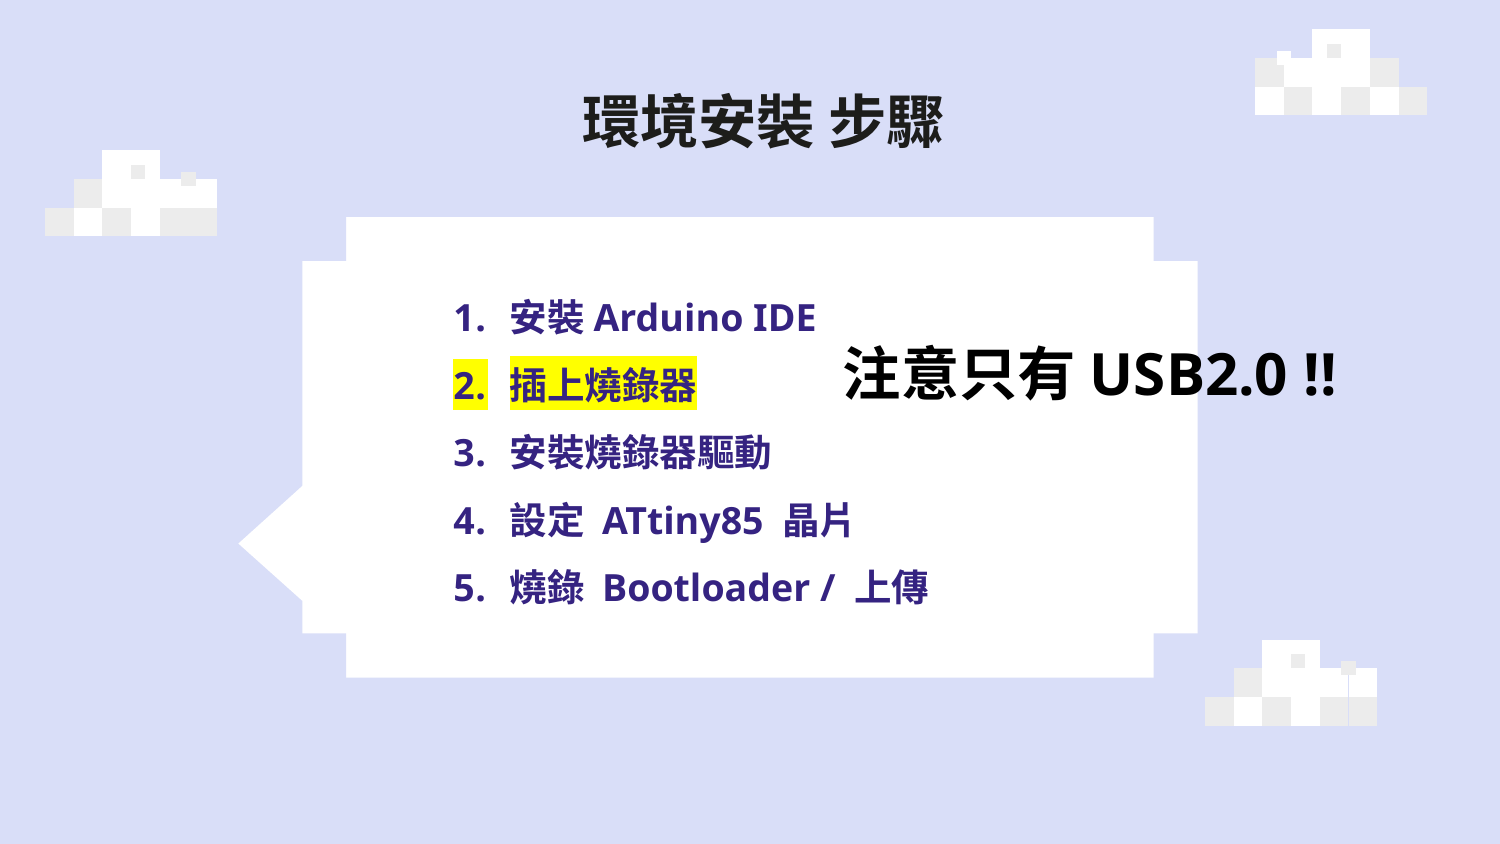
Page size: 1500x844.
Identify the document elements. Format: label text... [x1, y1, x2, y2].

text_box 環境安裝 步驟 [118, 72, 1382, 167]
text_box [300, 215, 1199, 679]
text_box 注意只有USB2.0 !! [1203, 334, 1349, 410]
